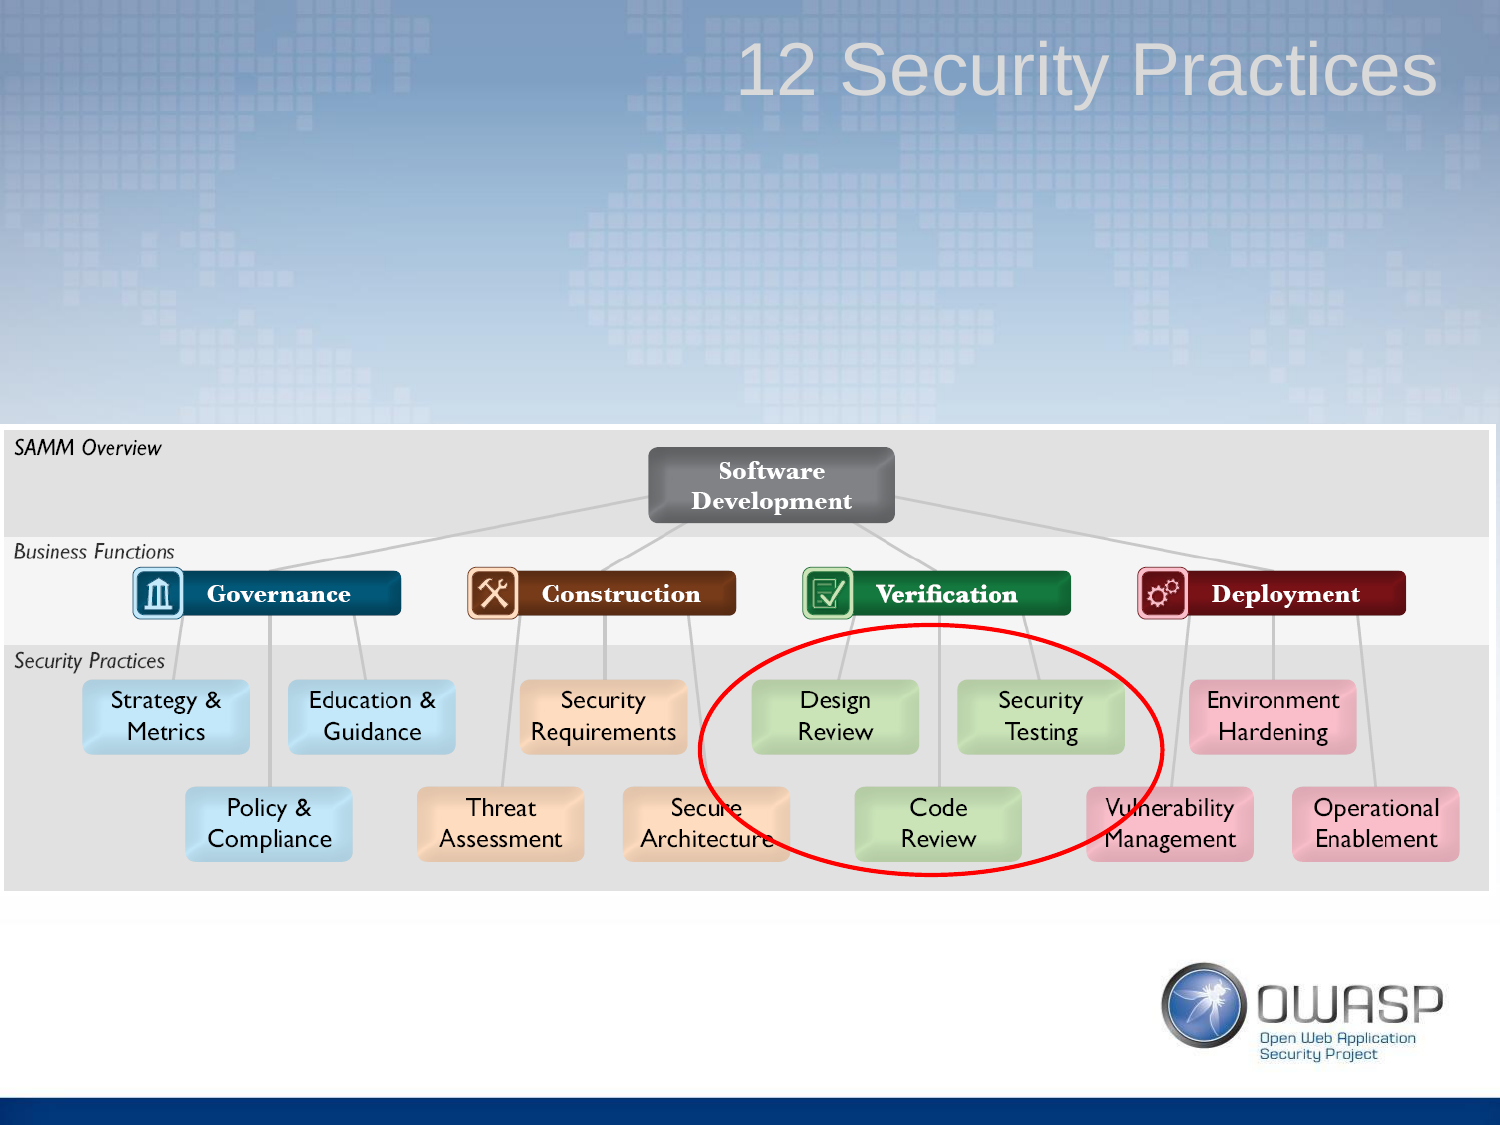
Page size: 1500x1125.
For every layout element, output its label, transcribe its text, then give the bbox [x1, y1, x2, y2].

text_box 12 Security Practices [699, 12, 1475, 130]
picture [0, 0, 1500, 1125]
